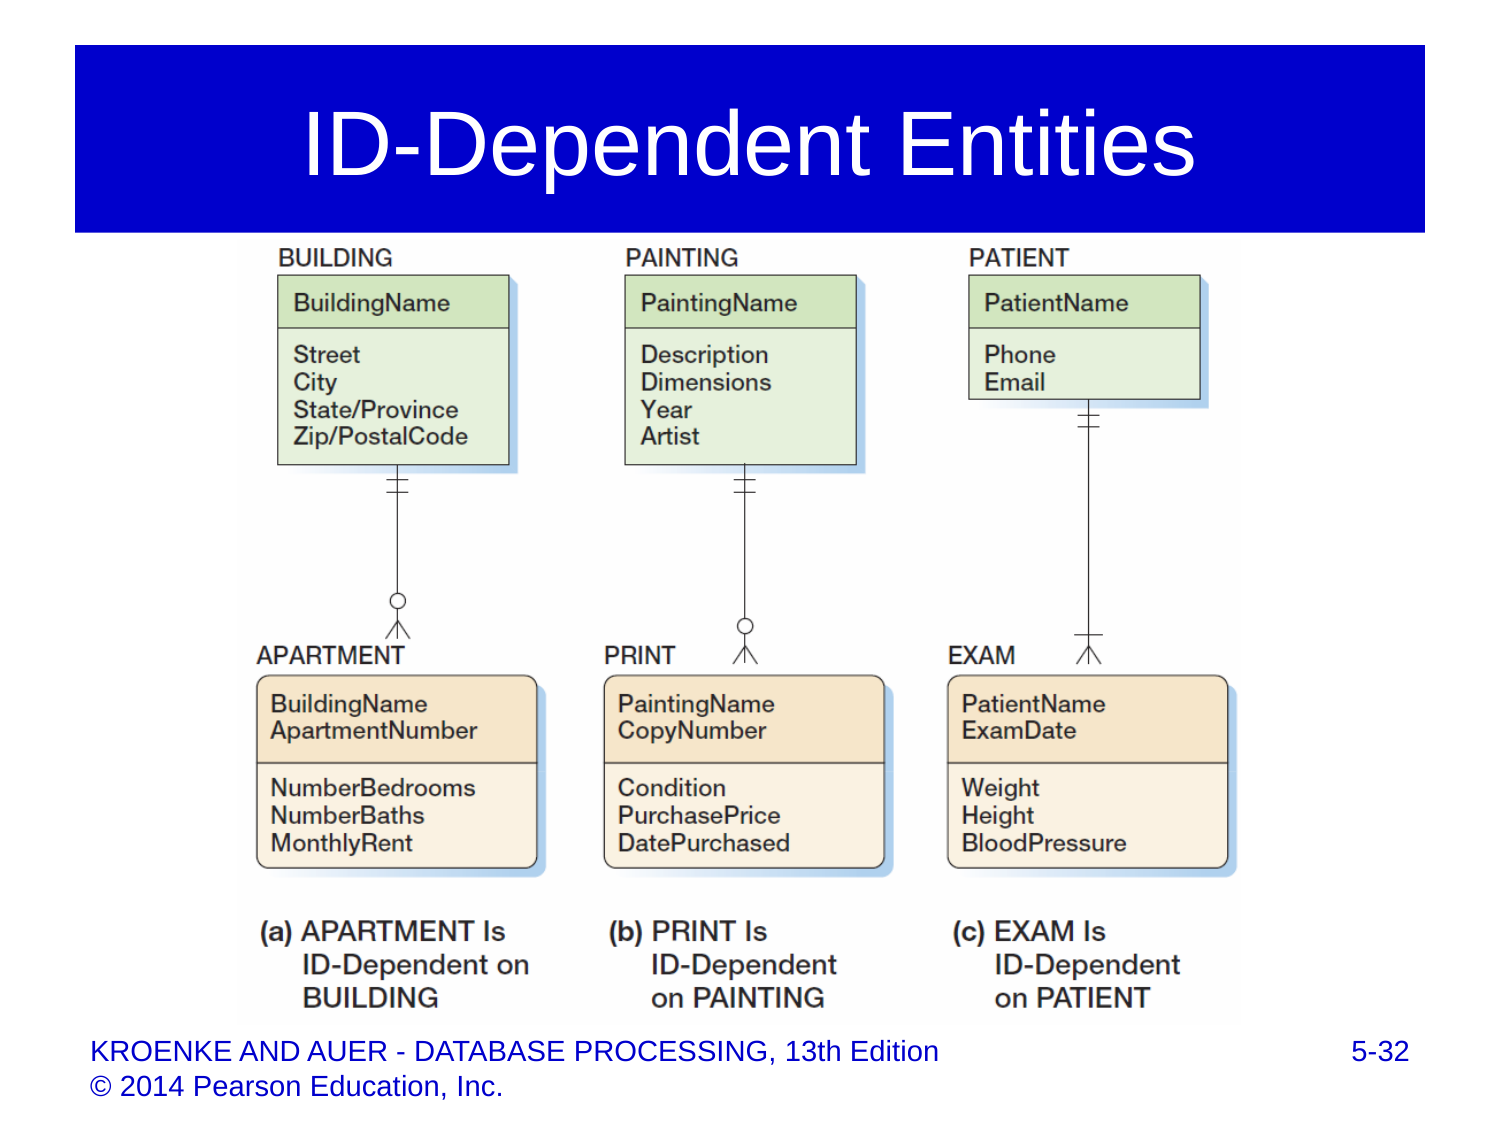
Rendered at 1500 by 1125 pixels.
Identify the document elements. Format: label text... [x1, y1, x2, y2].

slide_number 5-32 [1074, 1024, 1426, 1103]
footer KROENKE AND AUER - DATABASE PROCESSING, 13th Edition © 2014 Pearson Education, Inc. [74, 1024, 976, 1104]
picture [237, 239, 1241, 1026]
title ID-Dependent Entities [75, 45, 1425, 233]
